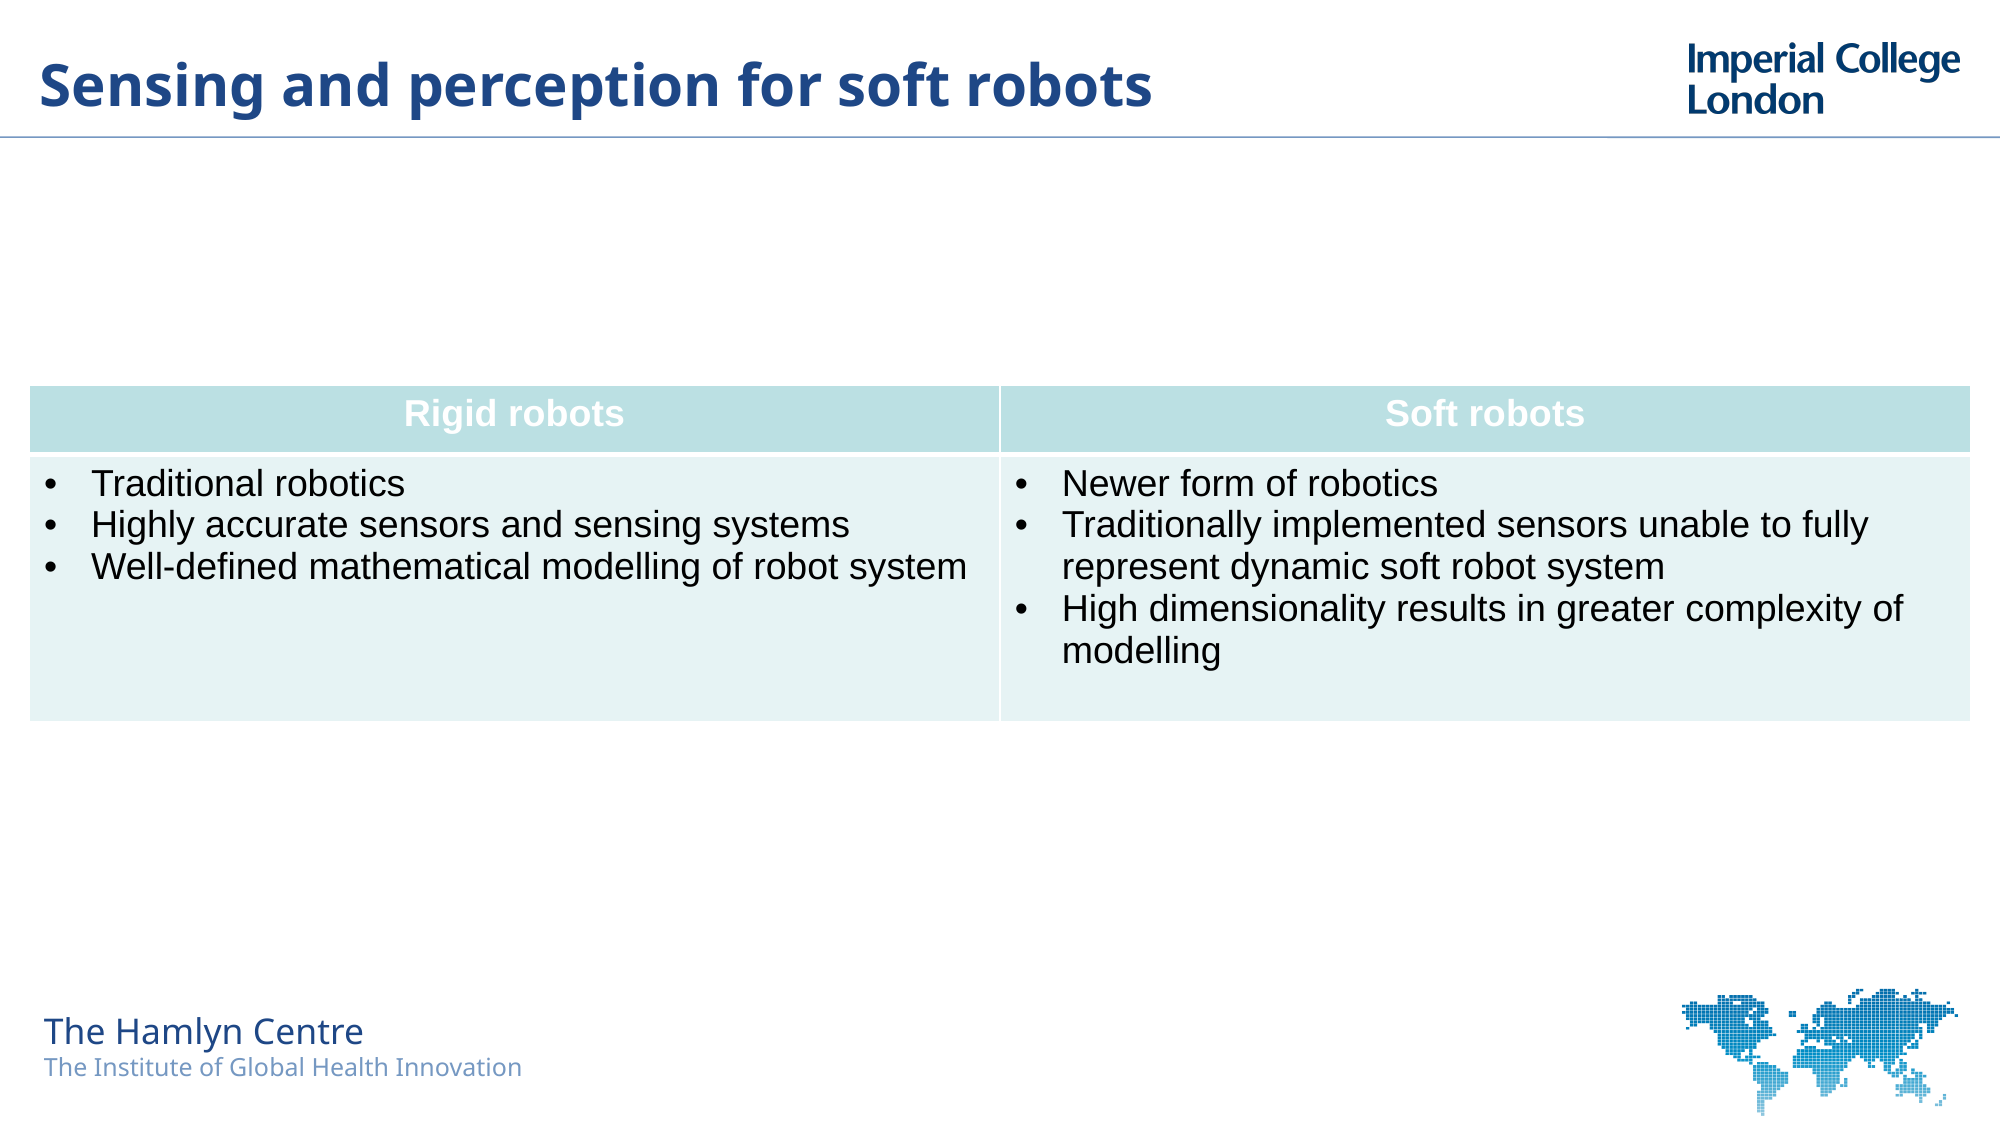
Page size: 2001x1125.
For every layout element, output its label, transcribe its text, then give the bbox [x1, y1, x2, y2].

table_header Rigid robots [30, 386, 999, 452]
table_header Soft robots [1001, 386, 1970, 452]
picture [1689, 42, 1960, 114]
table_cell Traditional robotics Highly accurate sensors and sensing systems Well-defined mathematical modelling of robot system [30, 457, 999, 721]
table_cell Newer form of robotics Traditionally implemented sensors unable to fully represent dynamic soft robot system High dimensionality results in greater complexity of modelling [1001, 457, 1970, 721]
title Sensing and perception for soft robots [24, 32, 1676, 133]
picture [1661, 974, 1976, 1118]
